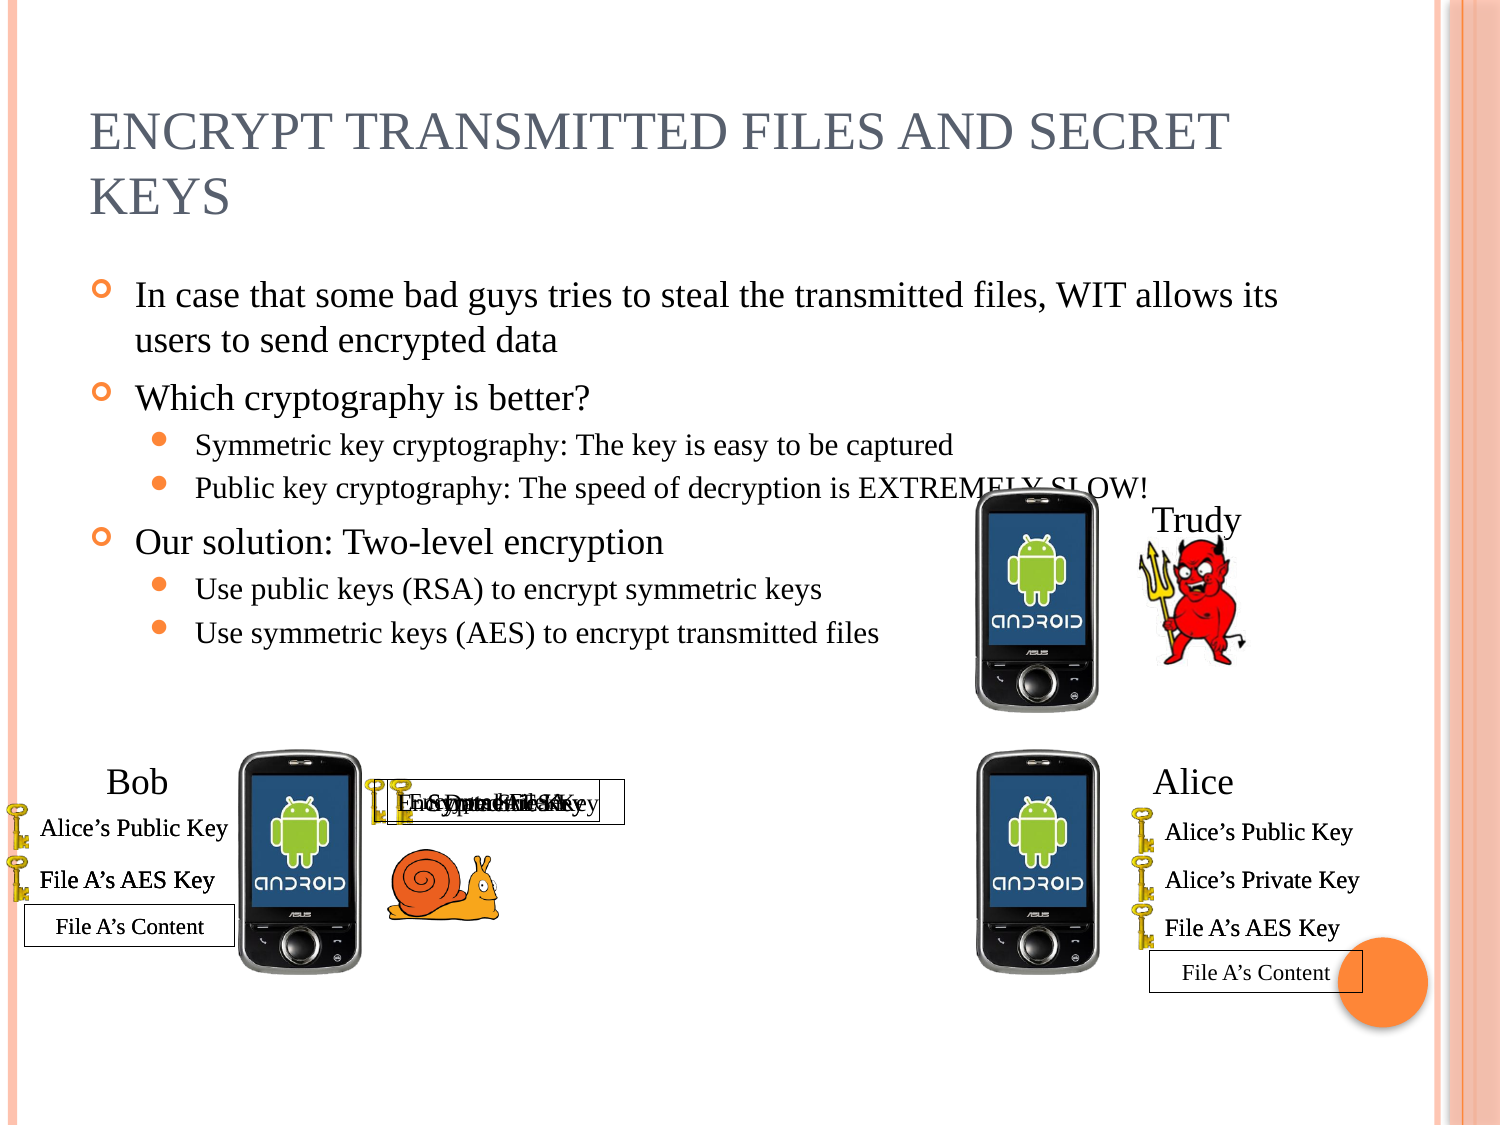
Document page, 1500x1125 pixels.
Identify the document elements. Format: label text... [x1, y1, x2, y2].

title Encrypt transmitted files and secret keys [75, 45, 1300, 233]
picture [237, 749, 363, 976]
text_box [1131, 902, 1401, 950]
text_box Trudy [1136, 487, 1257, 525]
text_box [1131, 854, 1401, 901]
text_box Alice [1137, 749, 1250, 802]
picture [974, 486, 1100, 713]
picture [975, 749, 1101, 976]
text_box File A’s Content [1149, 959, 1363, 993]
list In case that some bad guys tries to steal the transmitted files, WIT allows its users to send encrypted data Which cryptography is better? Symmetric key cryptography: The key is easy to be captured Public key cryptography: The speed of decryption is EXTREMELY SLOW! Our solution: Two-level encryption Use public keys (RSA) to encrypt symmetric keys Use symmetric keys (AES) to encrypt transmitted files [75, 262, 1300, 671]
picture [386, 849, 499, 922]
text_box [363, 777, 652, 825]
picture [1127, 528, 1260, 672]
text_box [6, 854, 276, 902]
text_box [1131, 806, 1401, 853]
text_box Bob [91, 749, 184, 799]
text_box File A’s Content [24, 912, 231, 947]
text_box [6, 803, 276, 851]
